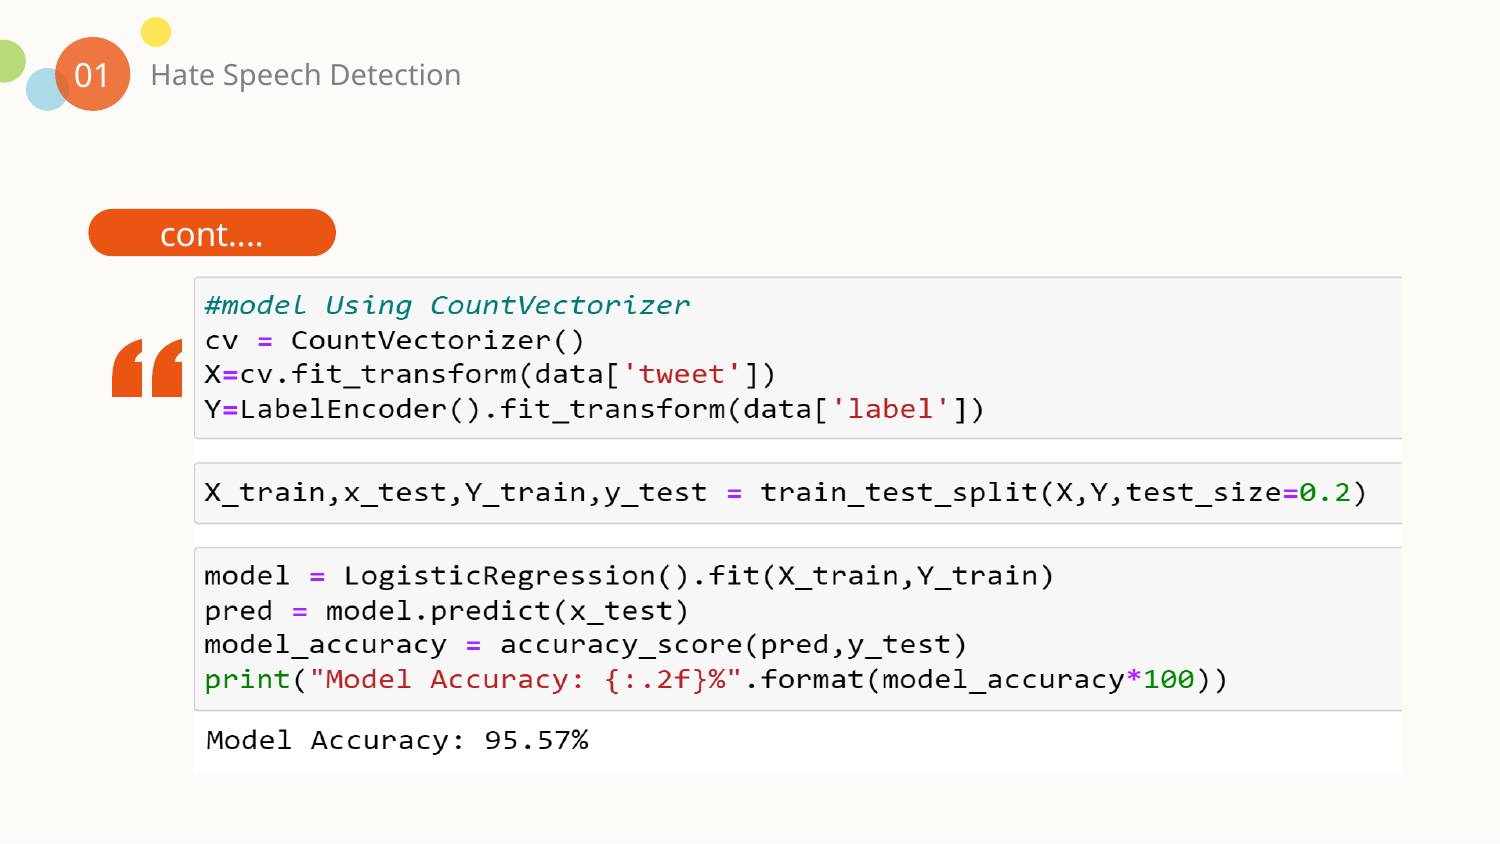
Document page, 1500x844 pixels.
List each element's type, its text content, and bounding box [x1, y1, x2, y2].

text_box [152, 338, 182, 397]
text_box cont.... [88, 208, 336, 257]
text_box [55, 36, 131, 111]
text_box 01 [65, 53, 121, 94]
text_box Hate Speech Detection [150, 56, 606, 92]
text_box [140, 17, 172, 48]
text_box [112, 338, 142, 397]
text_box [0, 39, 26, 83]
text_box [25, 67, 66, 111]
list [194, 274, 1403, 773]
